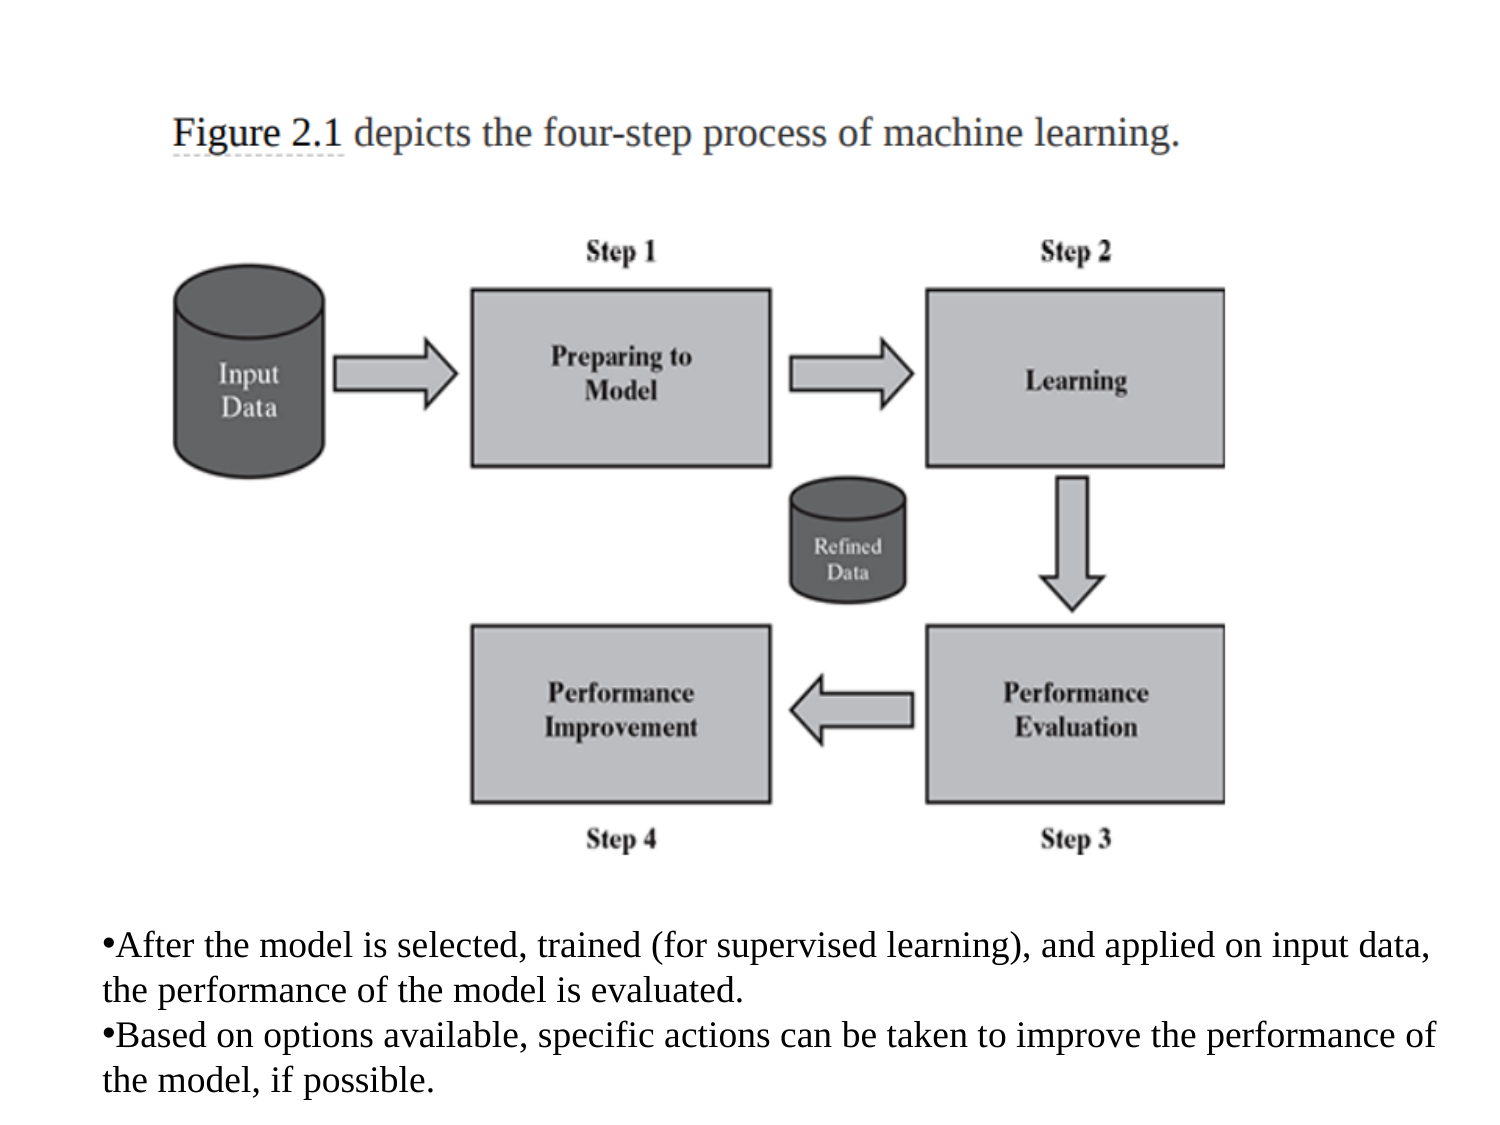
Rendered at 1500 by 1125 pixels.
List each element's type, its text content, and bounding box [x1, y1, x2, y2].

text_box After the model is selected, trained (for supervised learning), and applied on input data, the performance of the model is evaluated. Based on options available, specific actions can be taken to improve the performance of the model, if possible. [87, 912, 1500, 1108]
picture [145, 99, 1355, 880]
